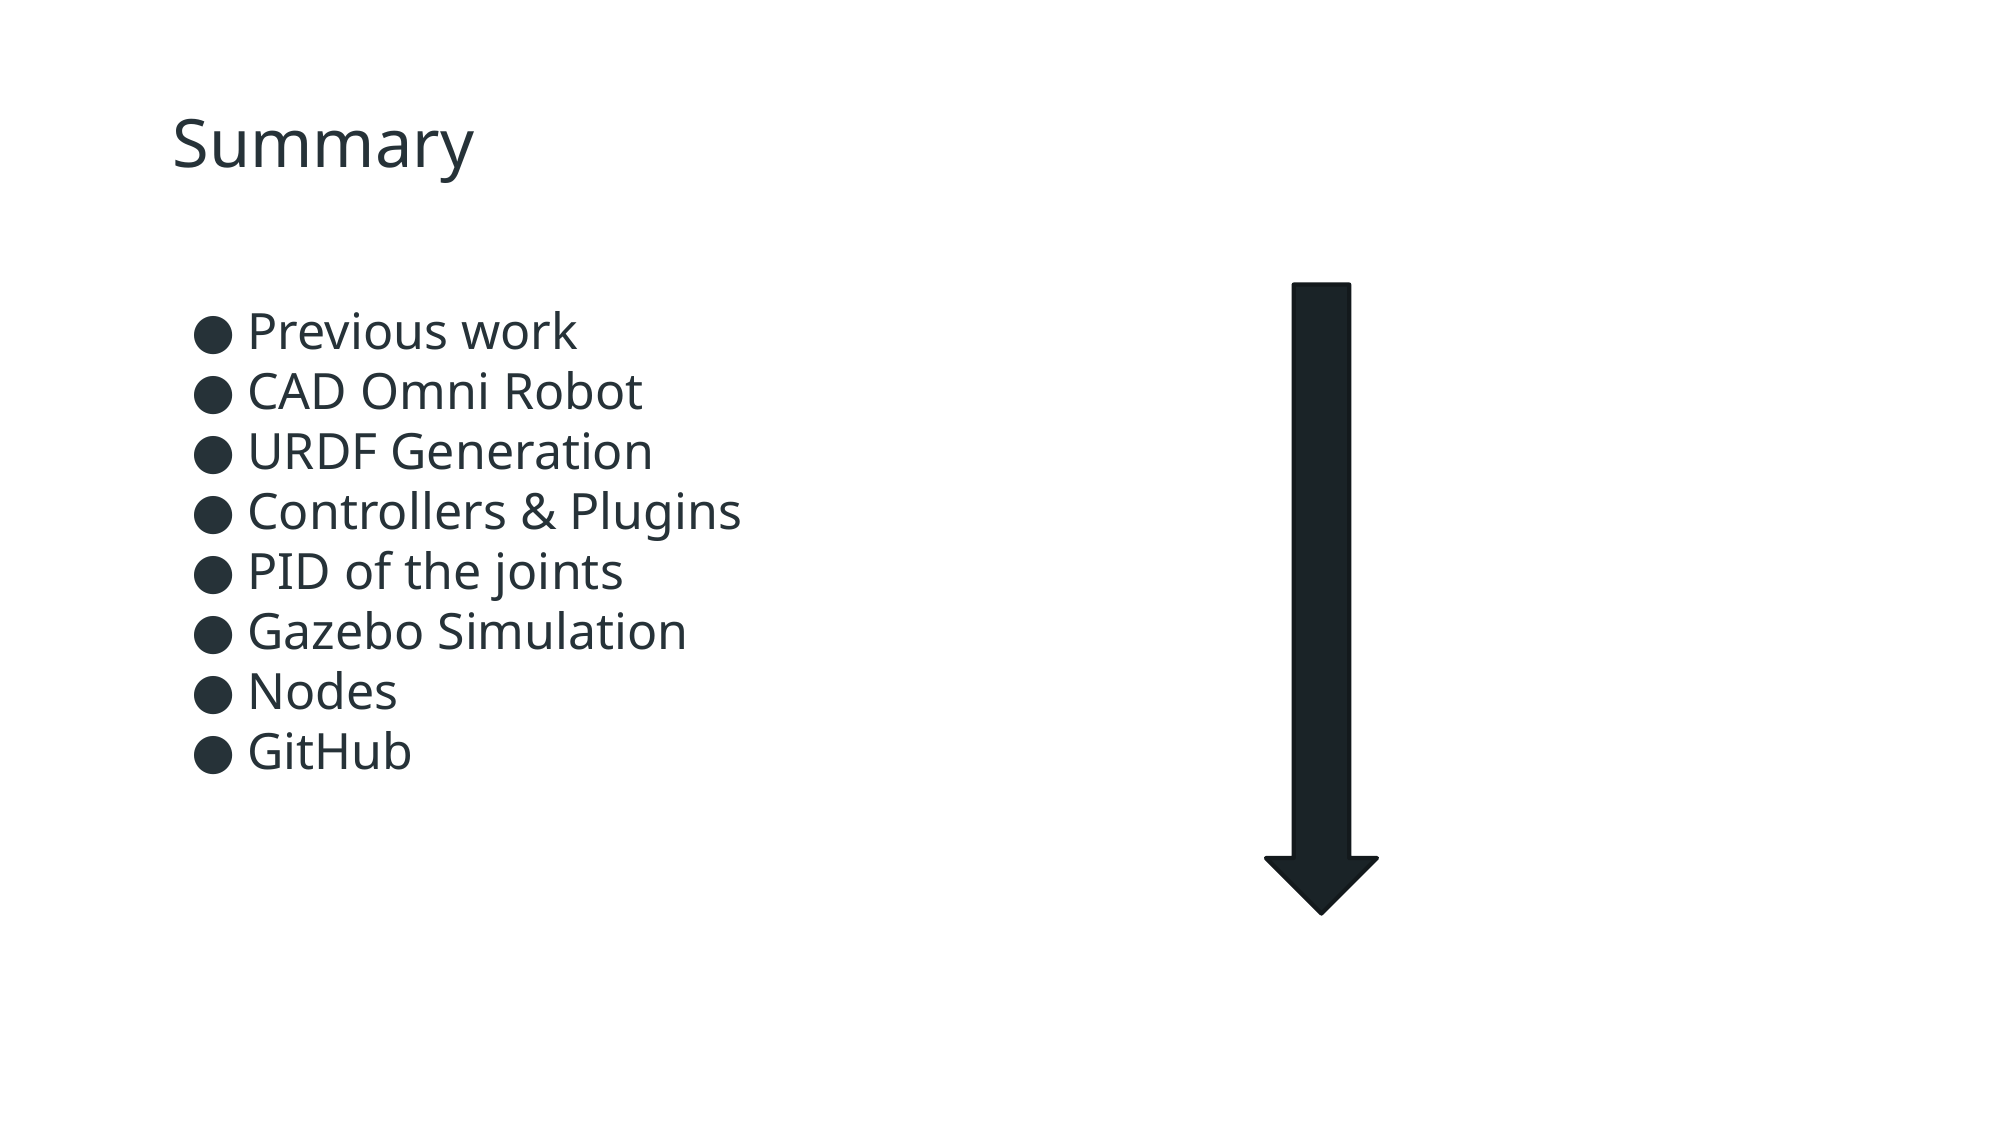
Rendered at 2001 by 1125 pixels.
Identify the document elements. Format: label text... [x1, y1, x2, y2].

list Previous work CAD Omni Robot URDF Generation Controllers & Plugins PID of the joints Gazebo Simulation Nodes GitHub [157, 284, 1843, 1000]
title Summary [157, 85, 1843, 220]
text_box [1264, 282, 1379, 916]
